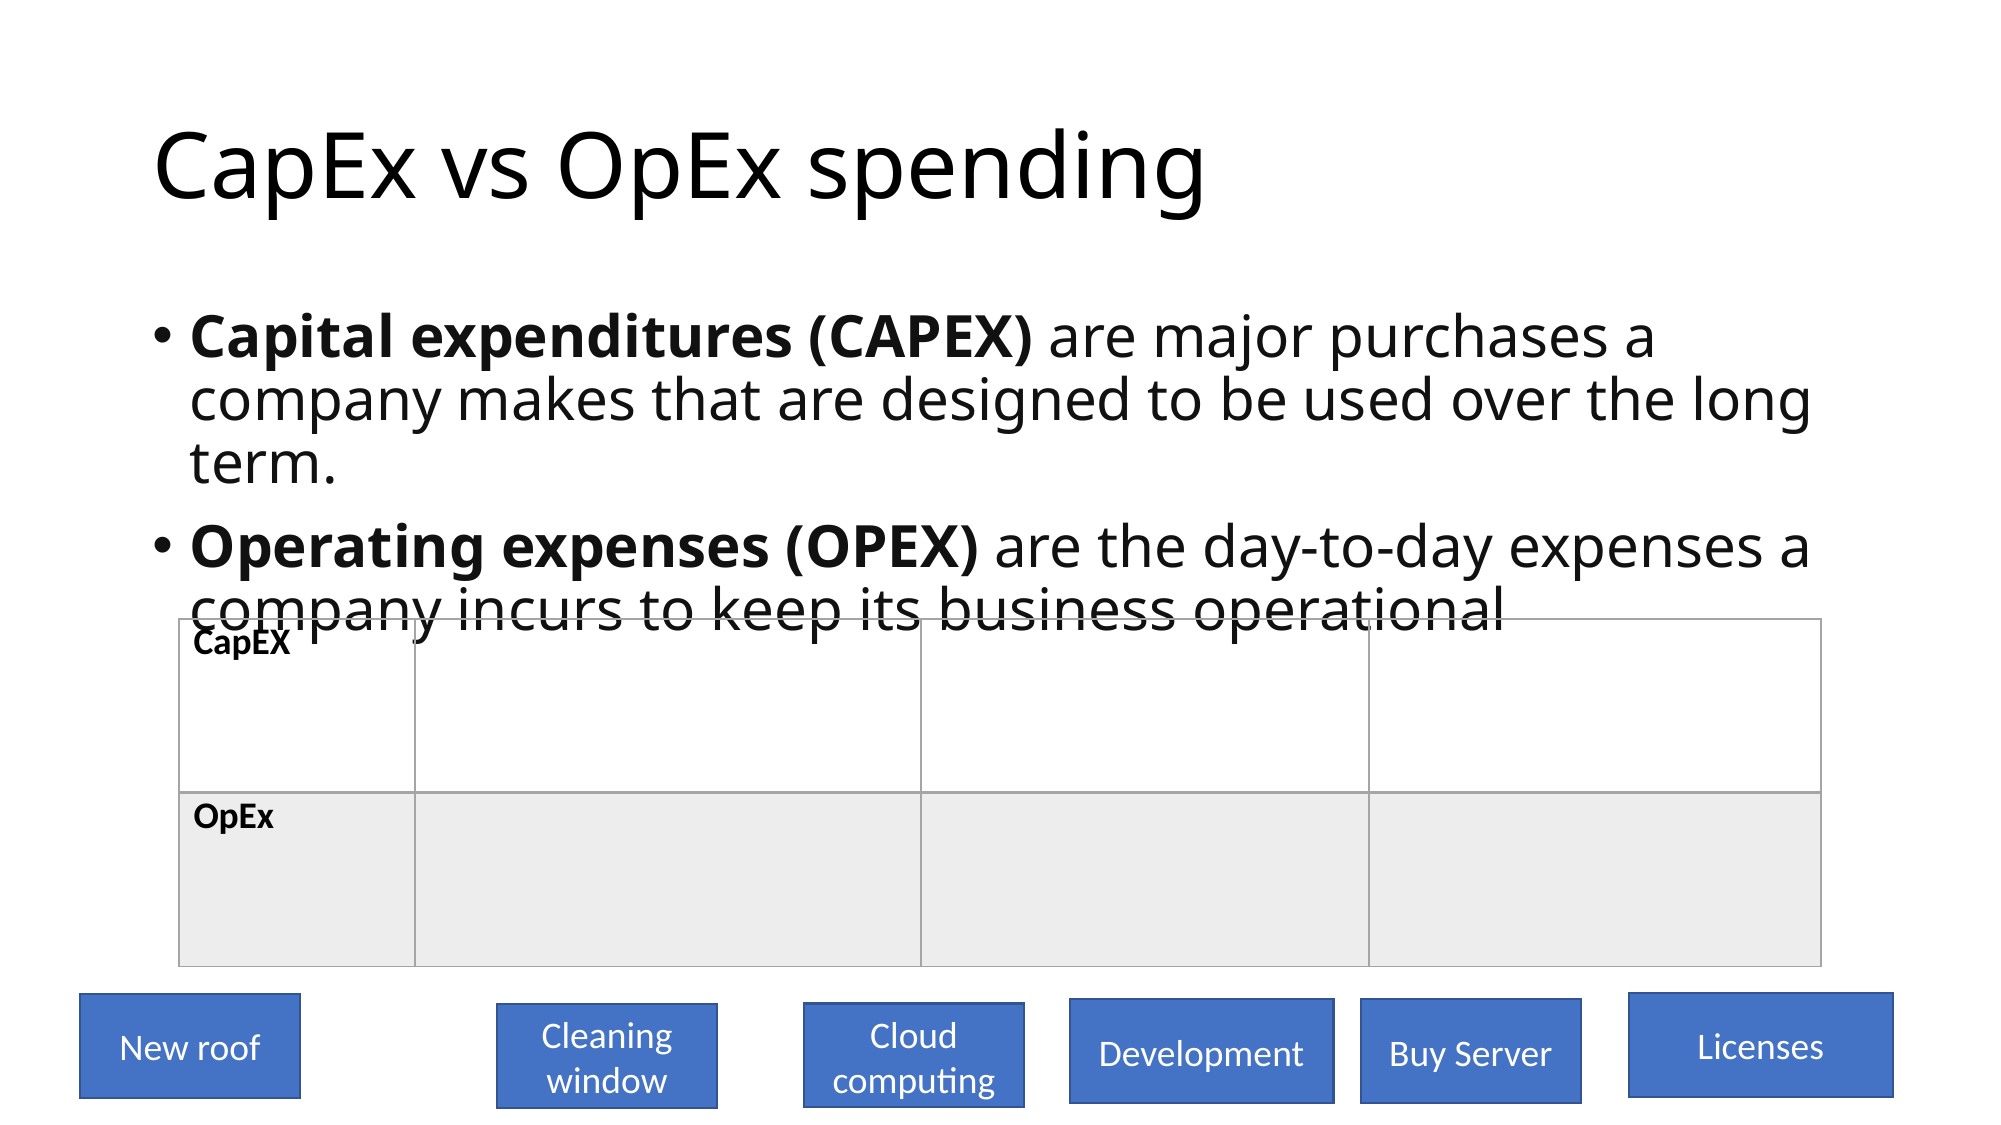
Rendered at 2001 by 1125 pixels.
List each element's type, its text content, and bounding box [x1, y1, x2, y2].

text_box Cloud computing [803, 1002, 1025, 1108]
text_box Licenses [1628, 992, 1894, 1098]
table_cell OpEx [180, 794, 414, 966]
table_header [1370, 620, 1820, 791]
text_box Buy Server [1360, 998, 1582, 1104]
table_cell [922, 794, 1368, 966]
table_header CapEX [180, 620, 414, 791]
table_cell [1370, 794, 1820, 966]
text_box New roof [79, 993, 301, 1099]
table_header [416, 620, 920, 791]
text_box Cleaning window [496, 1003, 718, 1109]
list Capital expenditures (CAPEX) are major purchases a company makes that are designed to be used over the long term. Operating expenses (OPEX) are the day-to-day expenses a company incurs to keep its business operational [137, 299, 1863, 1014]
table_cell [416, 794, 920, 966]
title CapEx vs OpEx spending [137, 59, 1863, 278]
text_box Development [1069, 998, 1335, 1104]
table_header [922, 620, 1368, 791]
